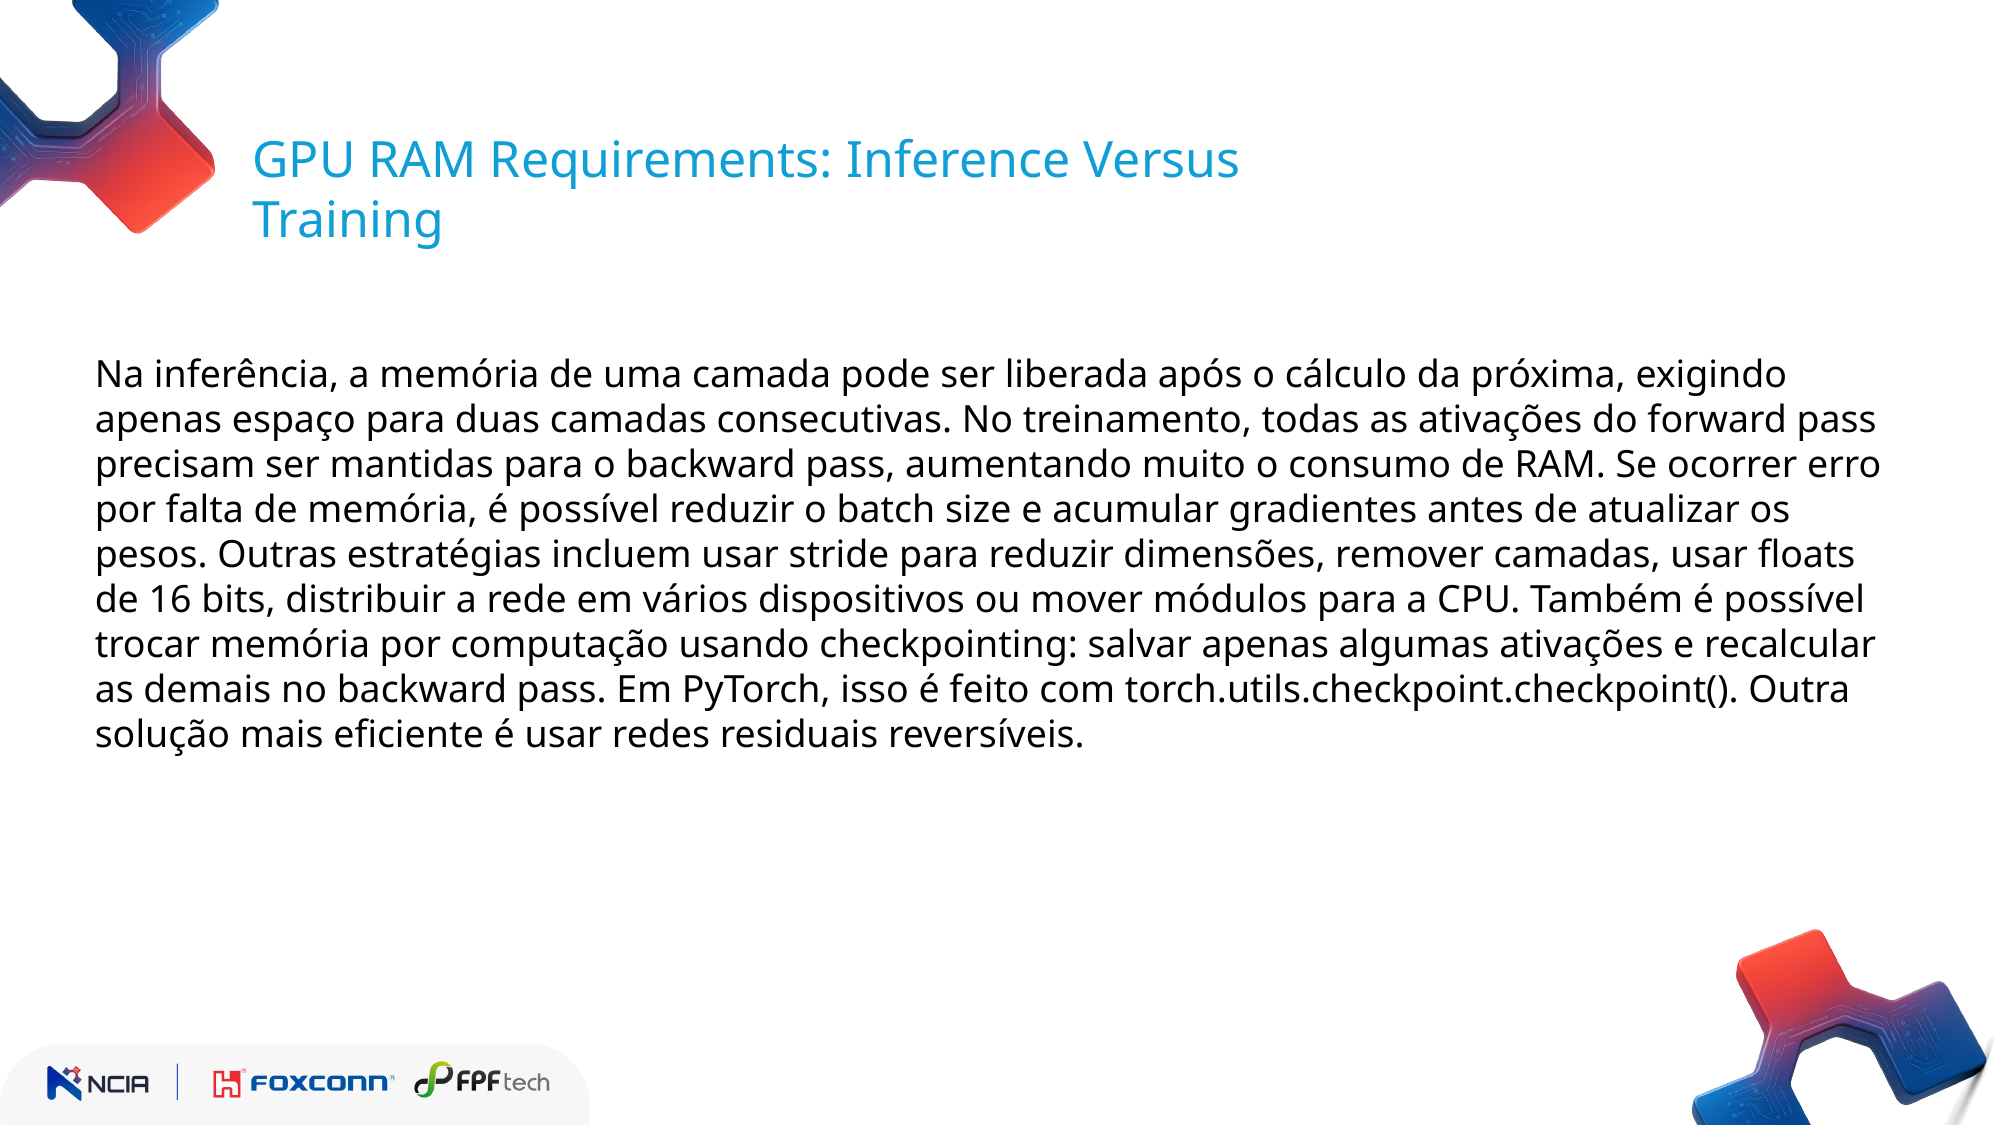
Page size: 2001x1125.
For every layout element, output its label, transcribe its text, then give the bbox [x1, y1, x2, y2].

text_box Na inferência, a memória de uma camada pode ser liberada após o cálculo da próxima, exigindo apenas espaço para duas camadas consecutivas. No treinamento, todas as ativações do forward pass precisam ser mantidas para o backward pass, aumentando muito o consumo de RAM. Se ocorrer erro por falta de memória, é possível reduzir o batch size e acumular gradientes antes de atualizar os pesos. Outras estratégias incluem usar stride para reduzir dimensões, remover camadas, usar floats de 16 bits, distribuir a rede em vários dispositivos ou mover módulos para a CPU. Também é possível trocar memória por computação usando checkpointing: salvar apenas algumas ativações e recalcular as demais no backward pass. Em PyTorch, isso é feito com torch.utils.checkpoint.checkpoint(). Outra solução mais eficiente é usar redes residuais reversíveis. [79, 342, 1906, 763]
picture [0, 0, 250, 246]
picture [0, 991, 590, 1125]
picture [1667, 911, 2001, 1125]
text_box GPU RAM Requirements: Inference Versus Training [237, 120, 1288, 255]
